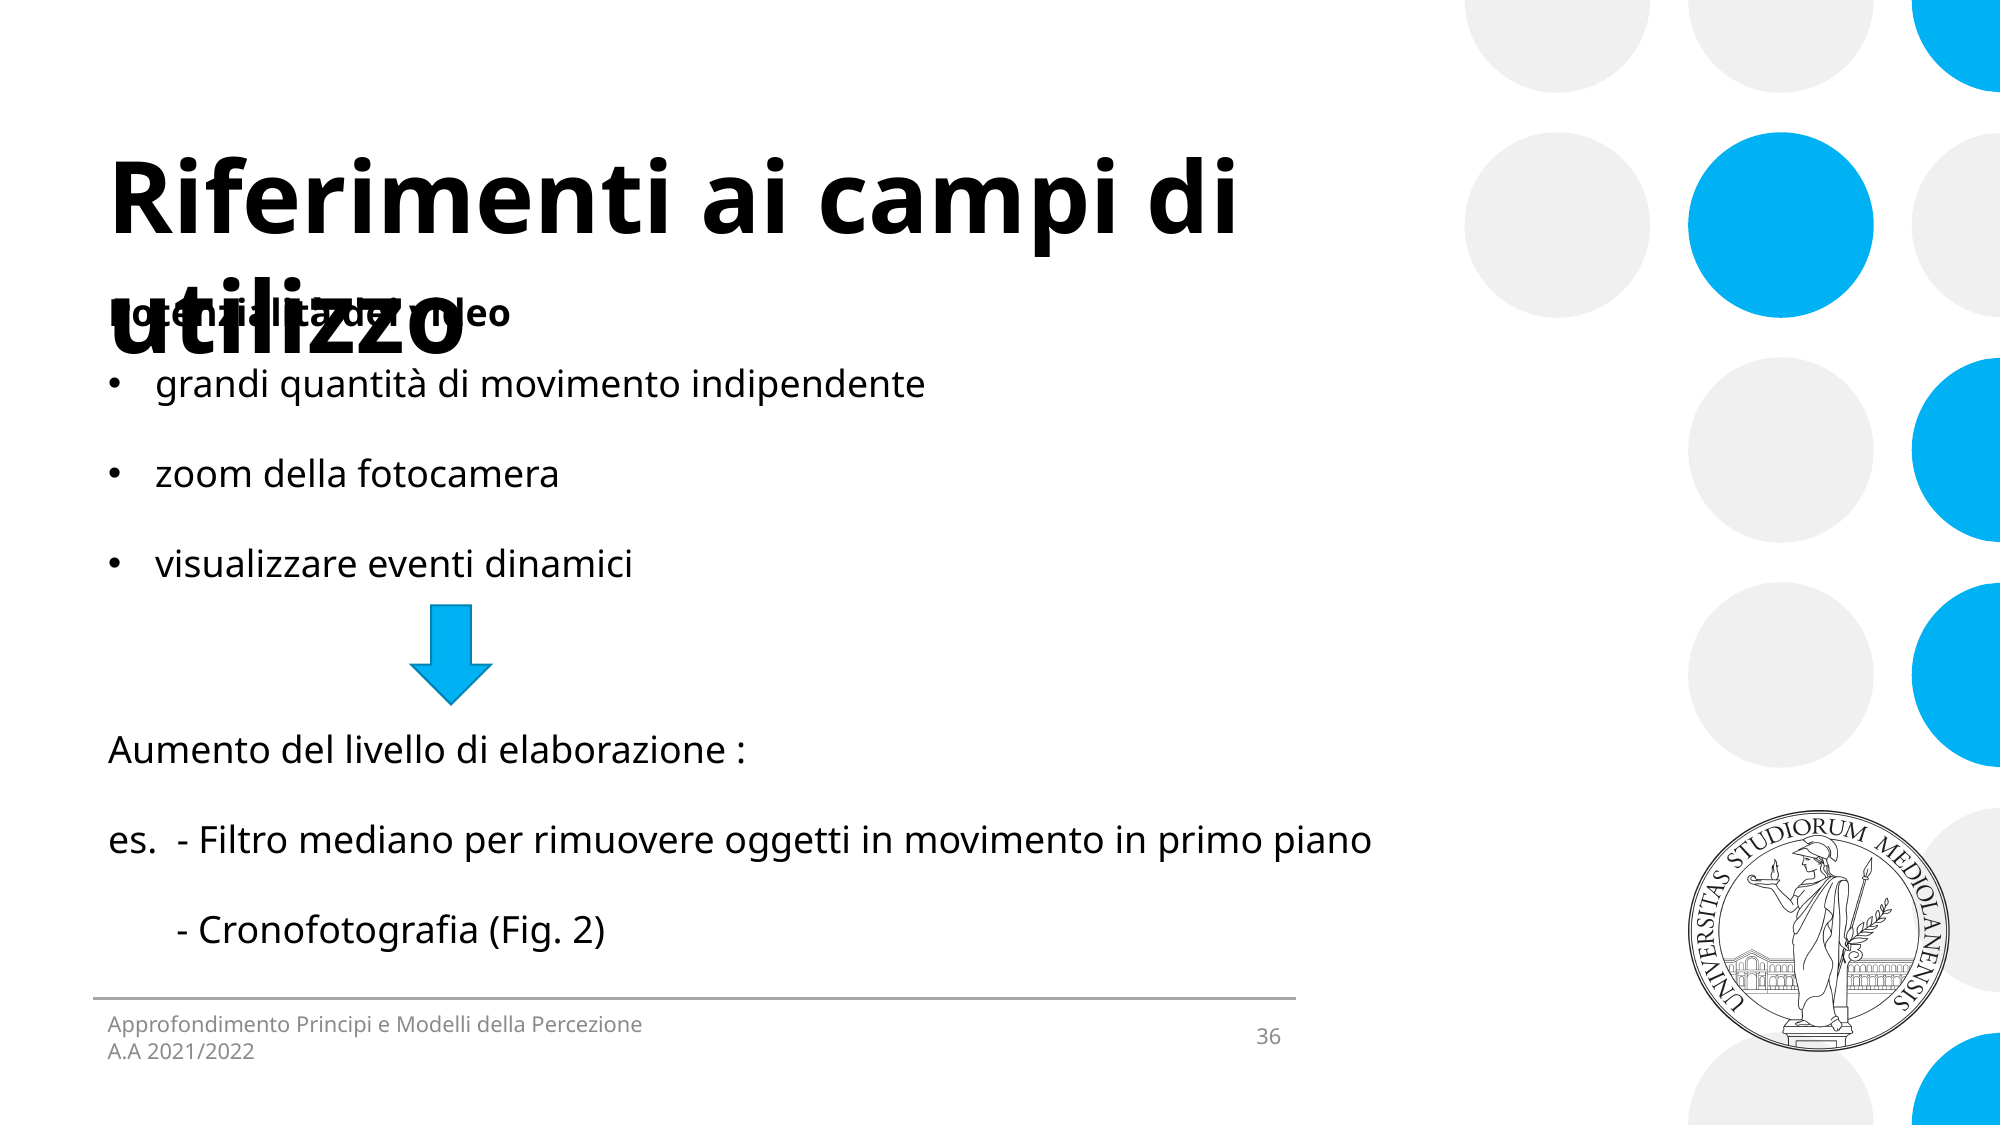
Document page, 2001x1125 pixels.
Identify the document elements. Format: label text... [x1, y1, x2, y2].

picture [1687, 810, 1950, 1052]
text_box Potenzialità dei video [93, 281, 1842, 342]
title Riferimenti ai campi di utilizzo [92, 126, 1612, 335]
text_box grandi quantità di movimento indipendente zoom della fotocamera visualizzare eventi dinamici [93, 352, 1587, 638]
slide_number 36 [1162, 1007, 1297, 1068]
text_box Aumento del livello di elaborazione : es. - Filtro mediano per rimuovere oggetti in movimento in primo piano - Cronofotografia (Fig. 2) [93, 718, 1451, 1004]
text_box [408, 604, 494, 706]
footer Approfondimento Principi e Modelli della Percezione A.A 2021/2022 [92, 1007, 685, 1068]
